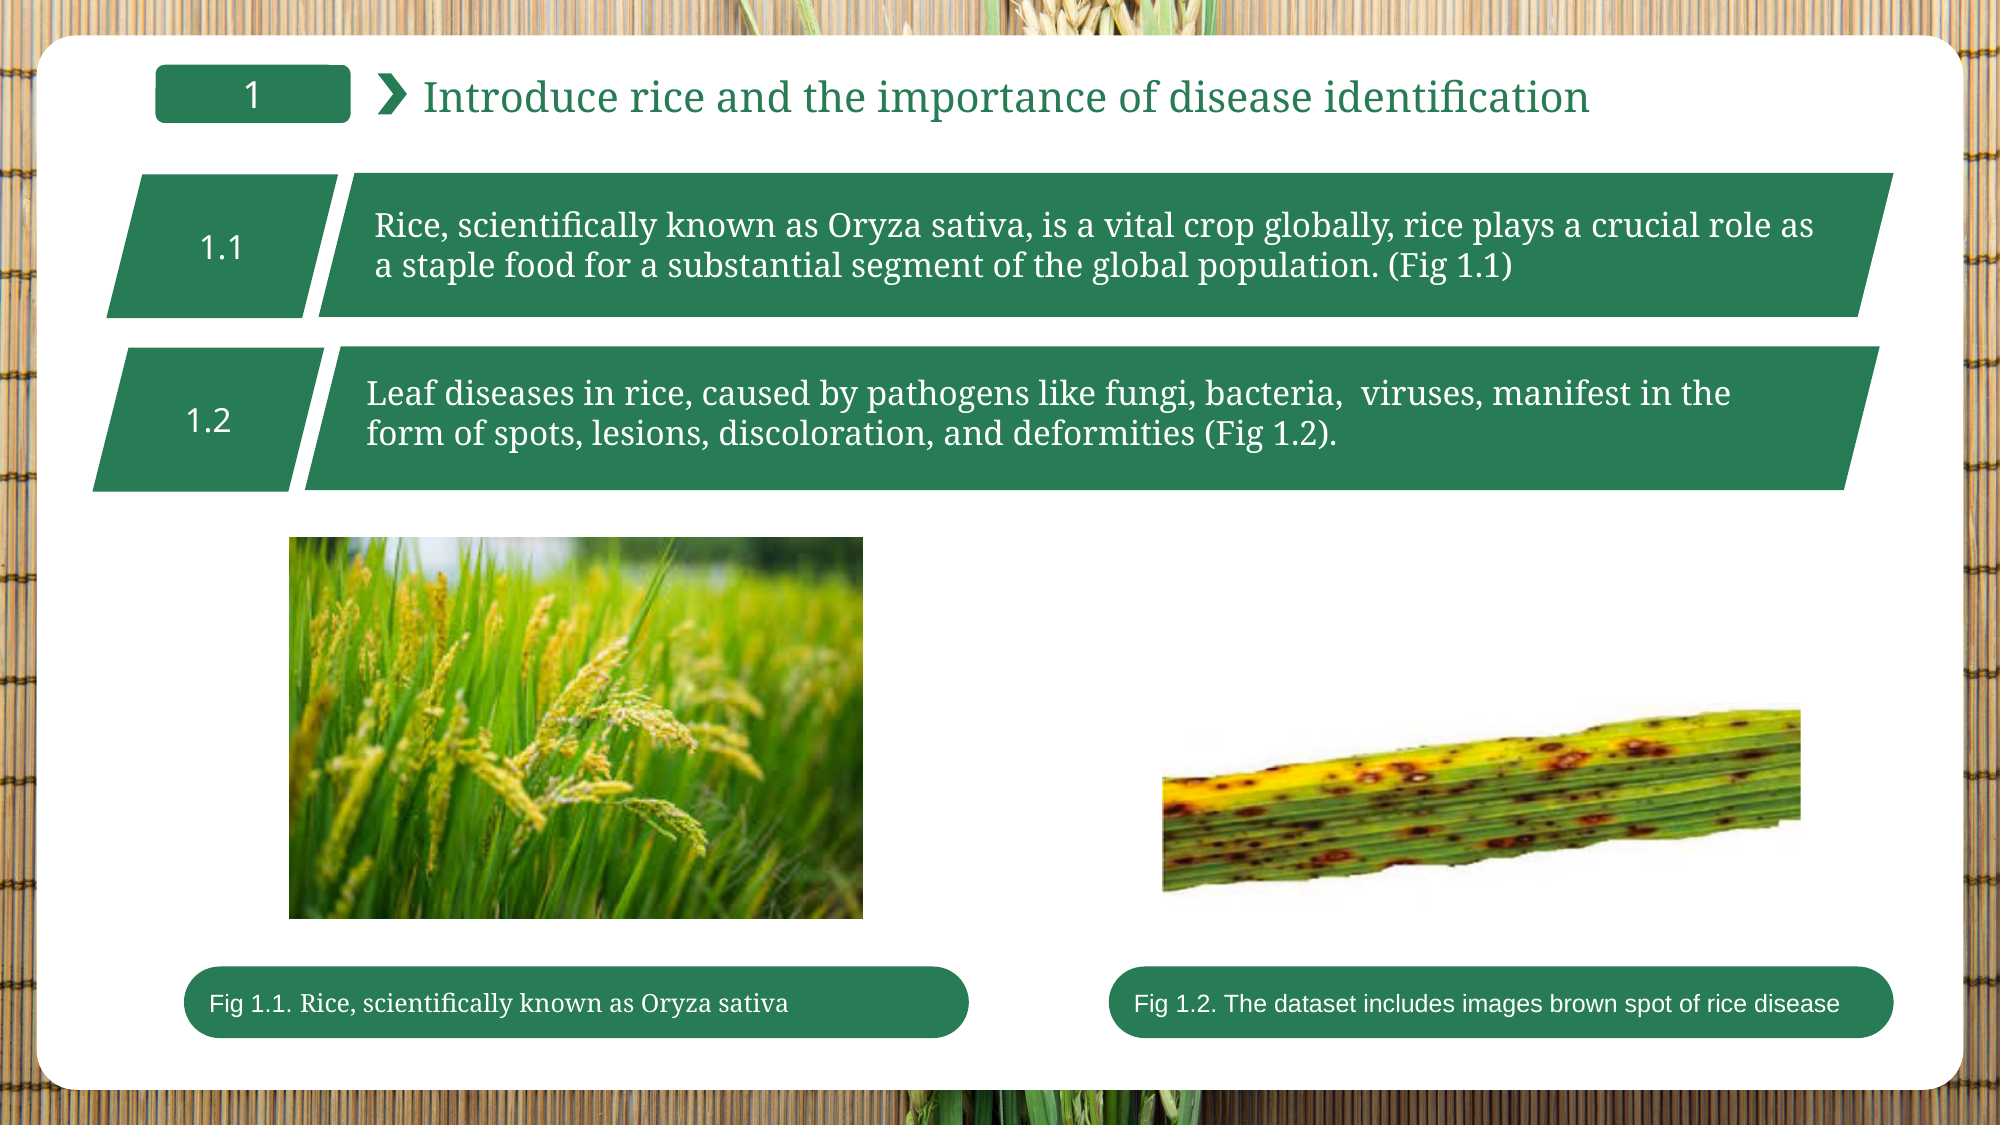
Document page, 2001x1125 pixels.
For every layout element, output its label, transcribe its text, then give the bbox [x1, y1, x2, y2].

text_box Introduce rice and the importance of disease identification [408, 63, 1880, 129]
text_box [92, 346, 1880, 492]
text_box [106, 172, 1894, 319]
picture [0, 0, 2000, 1125]
text_box [373, 71, 408, 117]
text_box Fig 1.2. The dataset includes images brown spot of rice disease [1108, 966, 1894, 1039]
text_box 1 [153, 62, 352, 126]
text_box [170, 50, 410, 119]
text_box Fig 1.1. Rice, scientifically known as Oryza sativa [183, 966, 969, 1039]
